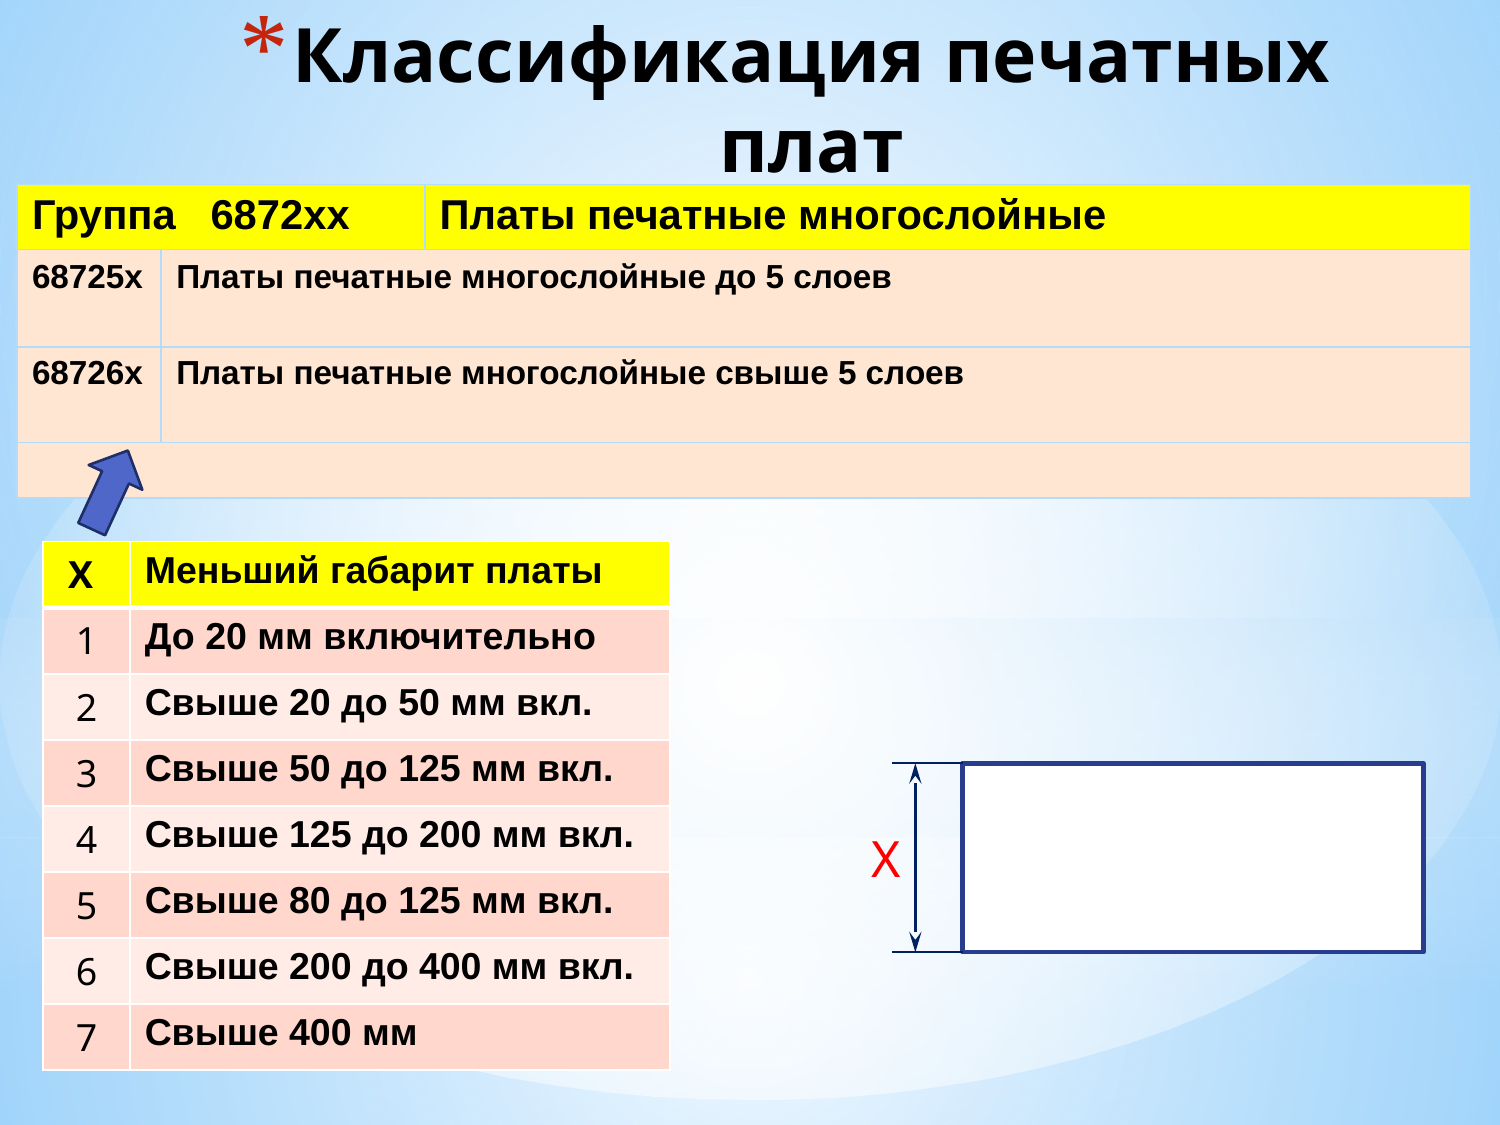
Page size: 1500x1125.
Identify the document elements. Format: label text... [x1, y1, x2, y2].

table_cell 4 [44, 807, 129, 871]
table_header Х [44, 542, 129, 605]
table_cell 1 [44, 610, 129, 673]
table_cell Свыше 80 до 125 мм вкл. [131, 873, 669, 937]
table_cell 5 [44, 873, 129, 937]
text_box [961, 762, 1425, 953]
table_cell 2 [44, 675, 129, 739]
table_header Платы печатные многослойные [426, 185, 1470, 249]
table_header 68725х [18, 250, 160, 346]
table_cell Свыше 20 до 50 мм вкл. [131, 675, 669, 739]
text_box [77, 449, 144, 537]
table_cell До 20 мм включительно [131, 610, 669, 673]
table_cell Свыше 125 до 200 мм вкл. [131, 807, 669, 871]
text_box Х [856, 819, 904, 895]
table_cell [18, 443, 1470, 497]
table_header Меньший габарит платы [131, 542, 669, 605]
table_cell 68726х [18, 348, 160, 442]
table_cell Свыше 400 мм [131, 1005, 669, 1069]
title Классификация печатных плат [123, 0, 1447, 184]
table_cell 3 [44, 741, 129, 805]
table_cell Свыше 50 до 125 мм вкл. [131, 741, 669, 805]
table_cell Платы печатные многослойные свыше 5 слоев [162, 348, 1470, 442]
table_cell 7 [44, 1005, 129, 1069]
table_header Группа 6872хх [18, 185, 424, 249]
table_cell Свыше 200 до 400 мм вкл. [131, 939, 669, 1003]
table_header Платы печатные многослойные до 5 слоев [162, 250, 1470, 346]
table_cell 6 [44, 939, 129, 1003]
